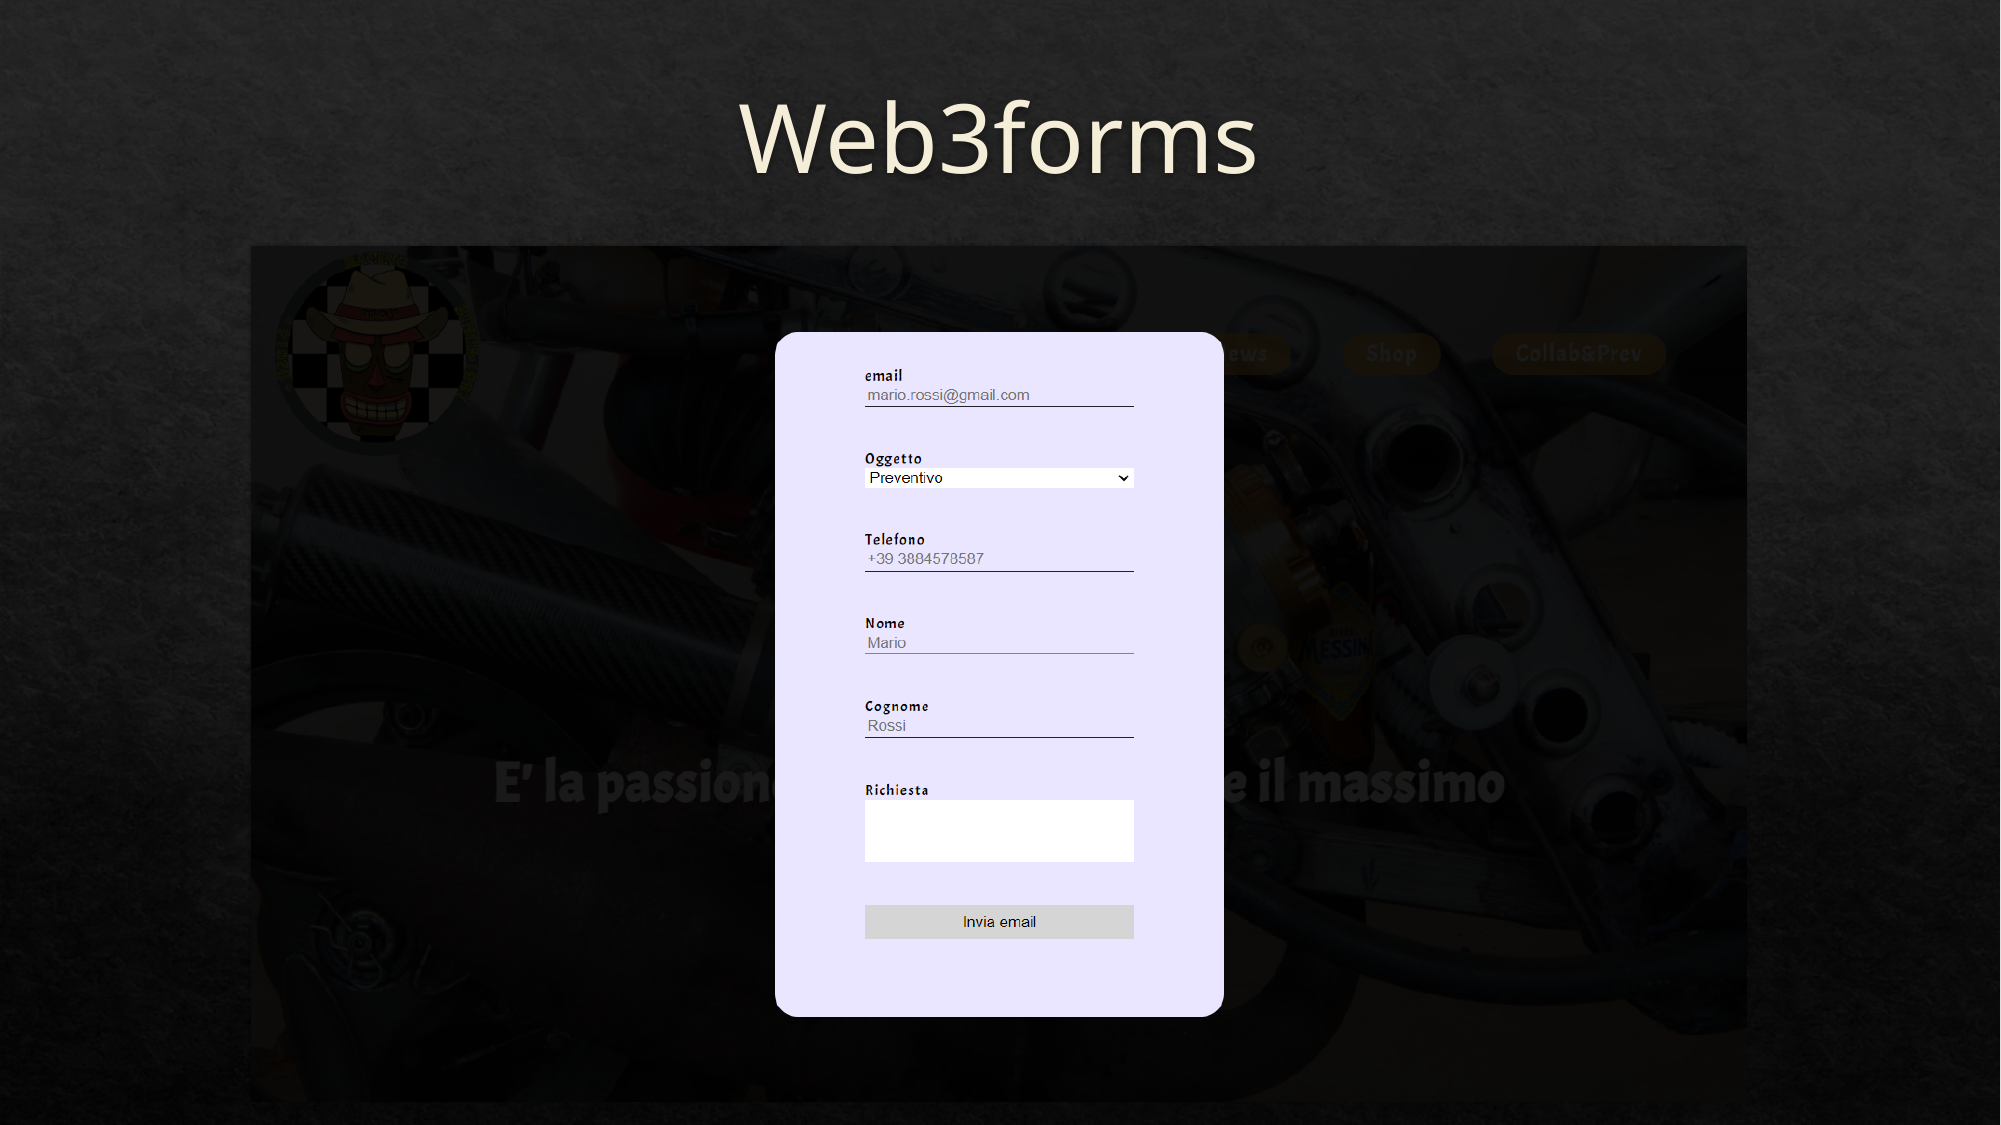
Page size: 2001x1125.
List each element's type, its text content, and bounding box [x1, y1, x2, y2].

title Web3forms [149, 39, 1849, 247]
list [251, 246, 1747, 1102]
